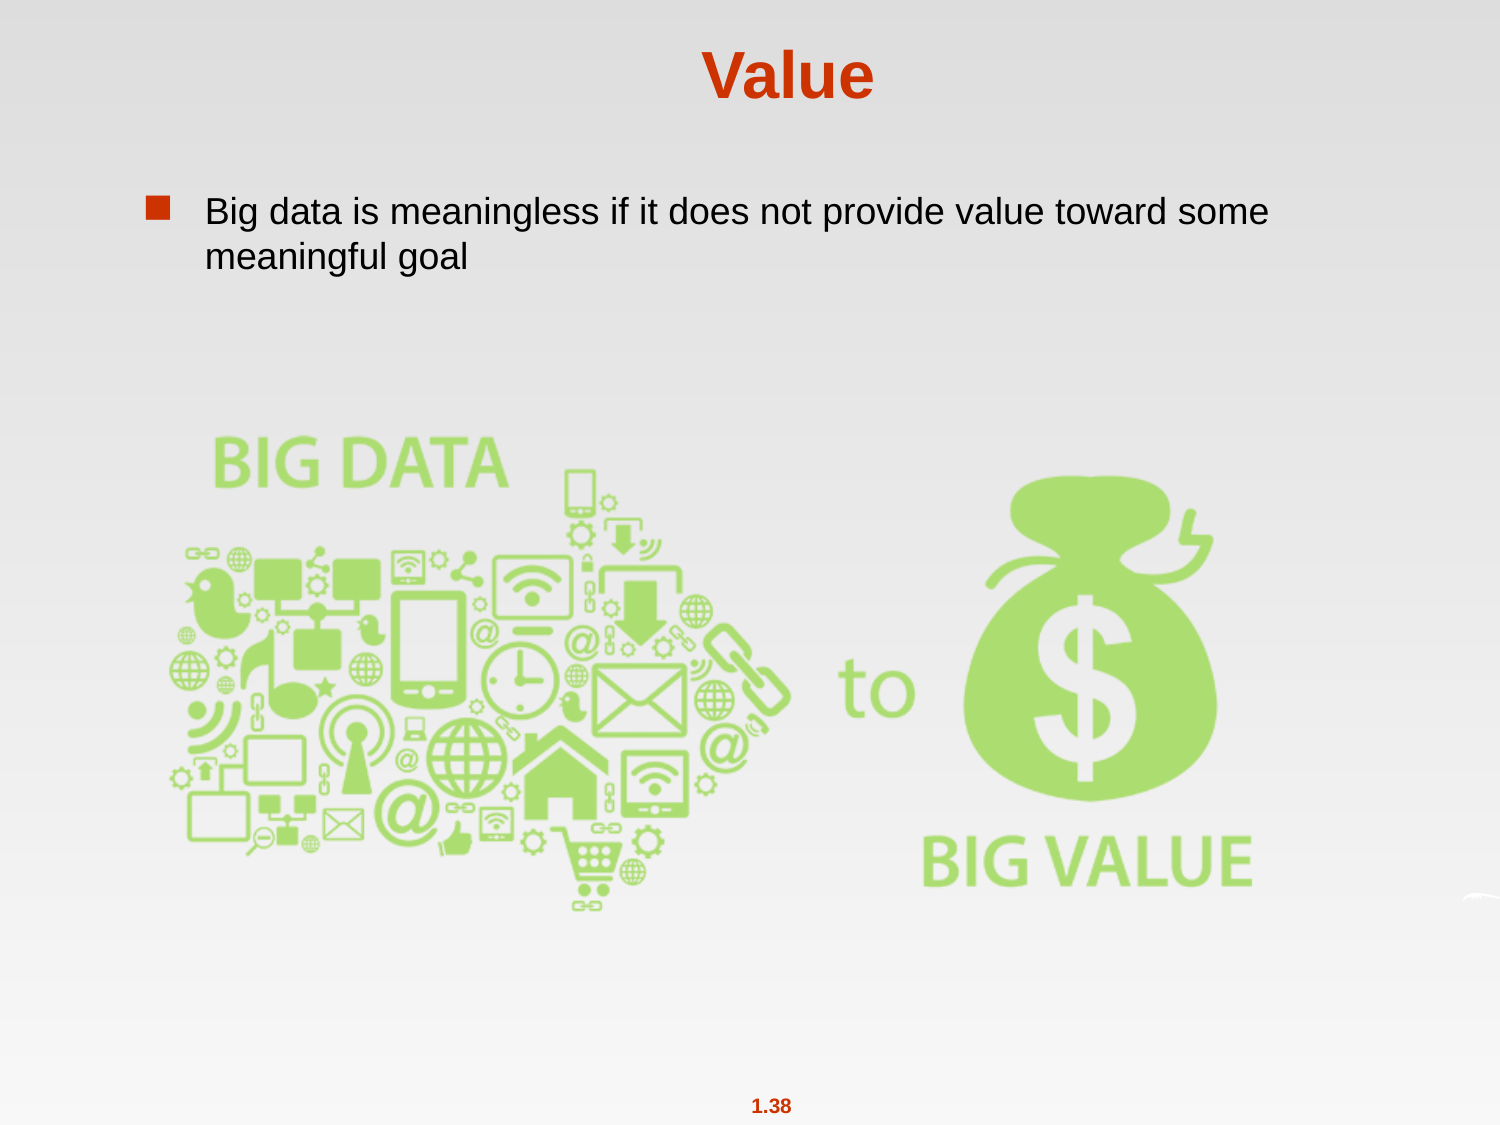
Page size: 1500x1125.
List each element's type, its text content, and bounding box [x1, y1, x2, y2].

picture [158, 405, 1285, 924]
title Value [126, 19, 1451, 120]
list Big data is meaningless if it does not provide value toward some meaningful goal [133, 179, 1391, 984]
